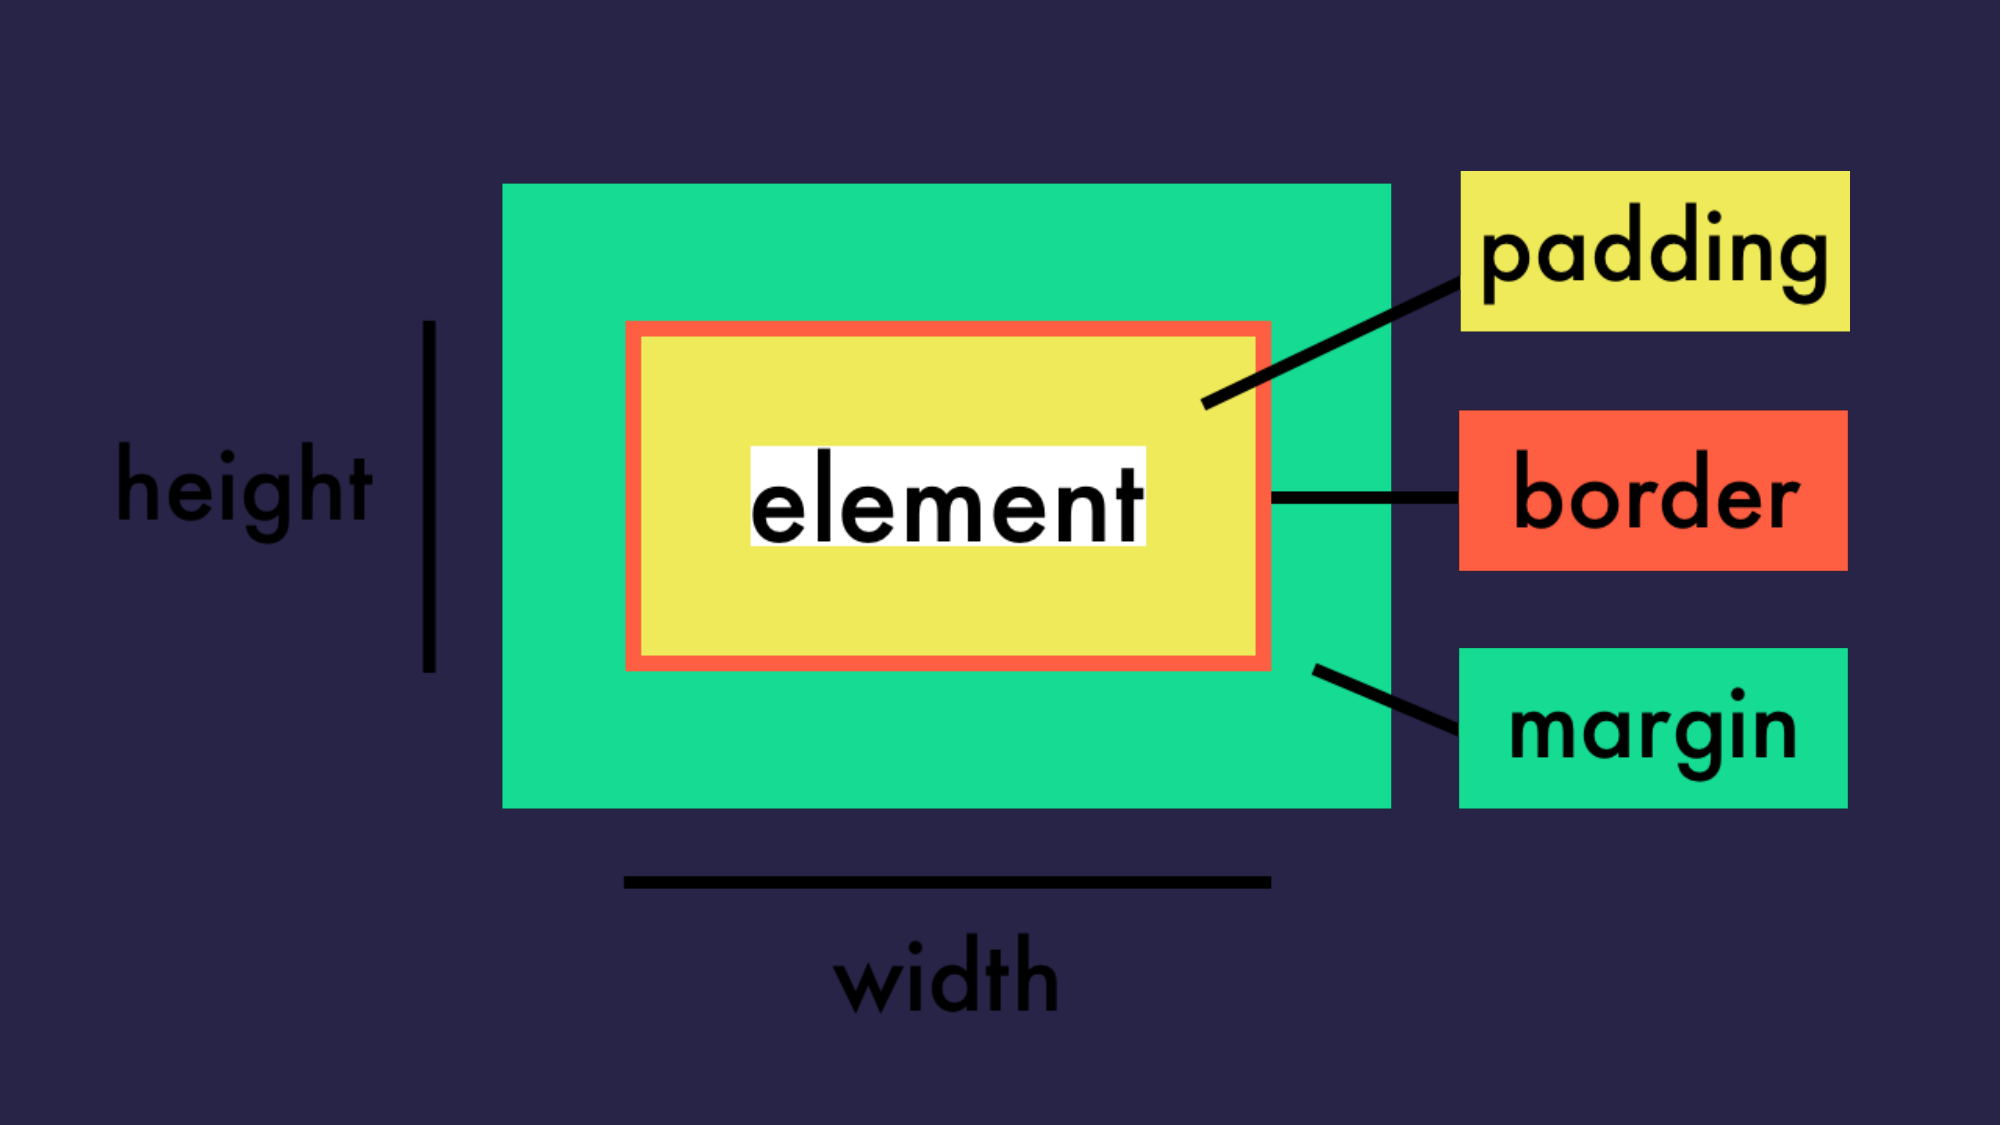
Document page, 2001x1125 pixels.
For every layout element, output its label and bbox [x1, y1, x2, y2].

picture [113, 171, 1850, 1036]
